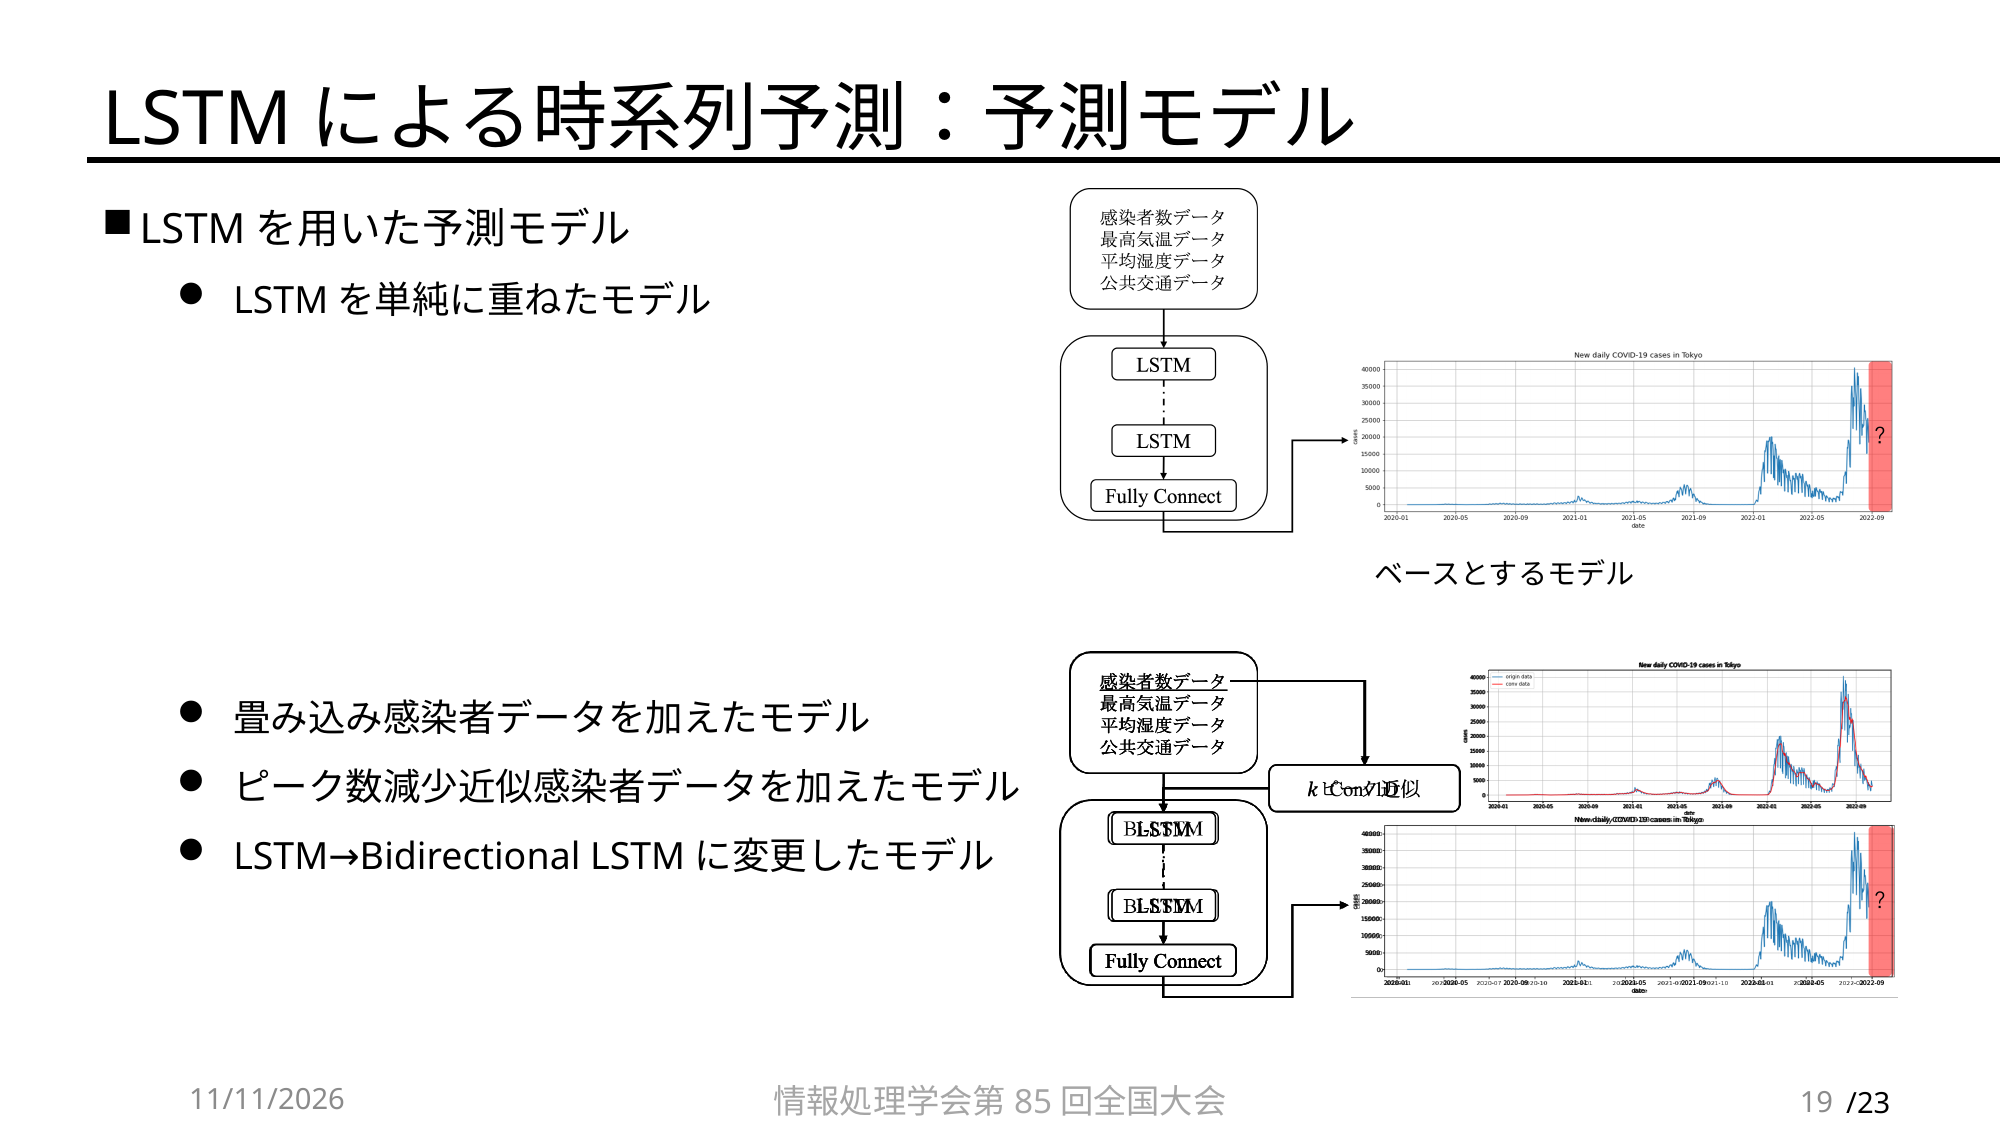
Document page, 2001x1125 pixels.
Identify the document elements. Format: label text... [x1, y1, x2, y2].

list LSTMを用いた予測モデル LSTMを単純に重ねたモデル 畳み込み感染者データを加えたモデル ピーク数減少近似感染者データを加えたモデル LSTM→Bidirectional LSTMに変更したモデル [87, 186, 1966, 1075]
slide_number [42, 1070, 493, 1125]
slide_number 19 [1398, 1073, 1849, 1125]
footer 情報処理学会第85回全国大会 [568, 1073, 1398, 1125]
picture [1059, 187, 1903, 533]
picture [1059, 651, 1905, 998]
title LSTMによる時系列予測：予測モデル [87, 55, 1913, 186]
text_box ベースとするモデル [1136, 548, 1874, 598]
